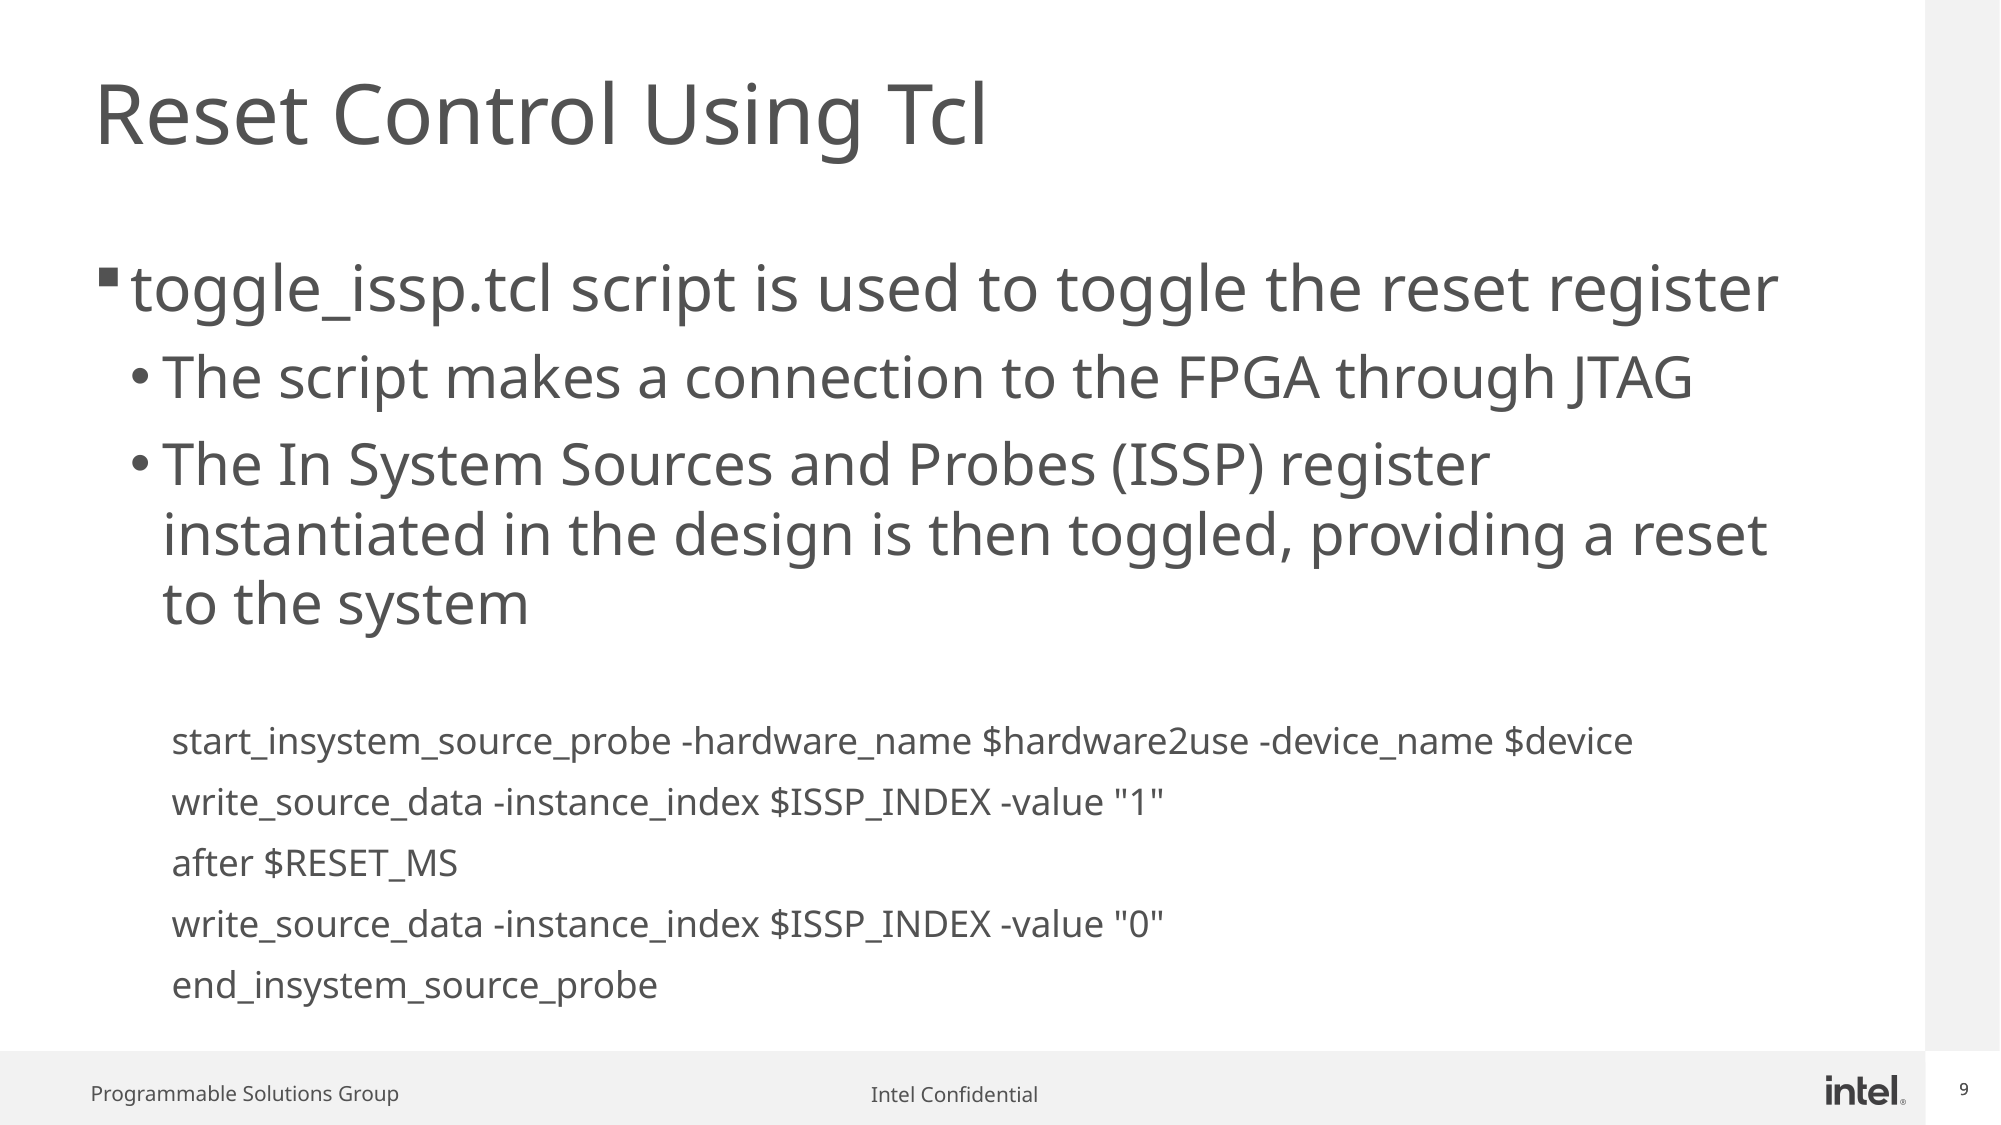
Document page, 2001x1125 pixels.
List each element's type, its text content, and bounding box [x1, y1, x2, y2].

title Reset Control Using Tcl [93, 71, 1901, 174]
picture [1826, 1075, 1906, 1105]
list toggle_issp.tcl script is used to toggle the reset register The script makes a connection to the FPGA through JTAG The In System Sources and Probes (ISSP) register instantiated in the design is then toggled, providing a reset to the system start_insystem_source_probe -hardware_name $hardware2use -device_name $device write_source_data -instance_index $ISSP_INDEX -value "1" after $RESET_MS write_source_data -instance_index $ISSP_INDEX -value "0" end_insystem_source_probe [93, 246, 1807, 1061]
